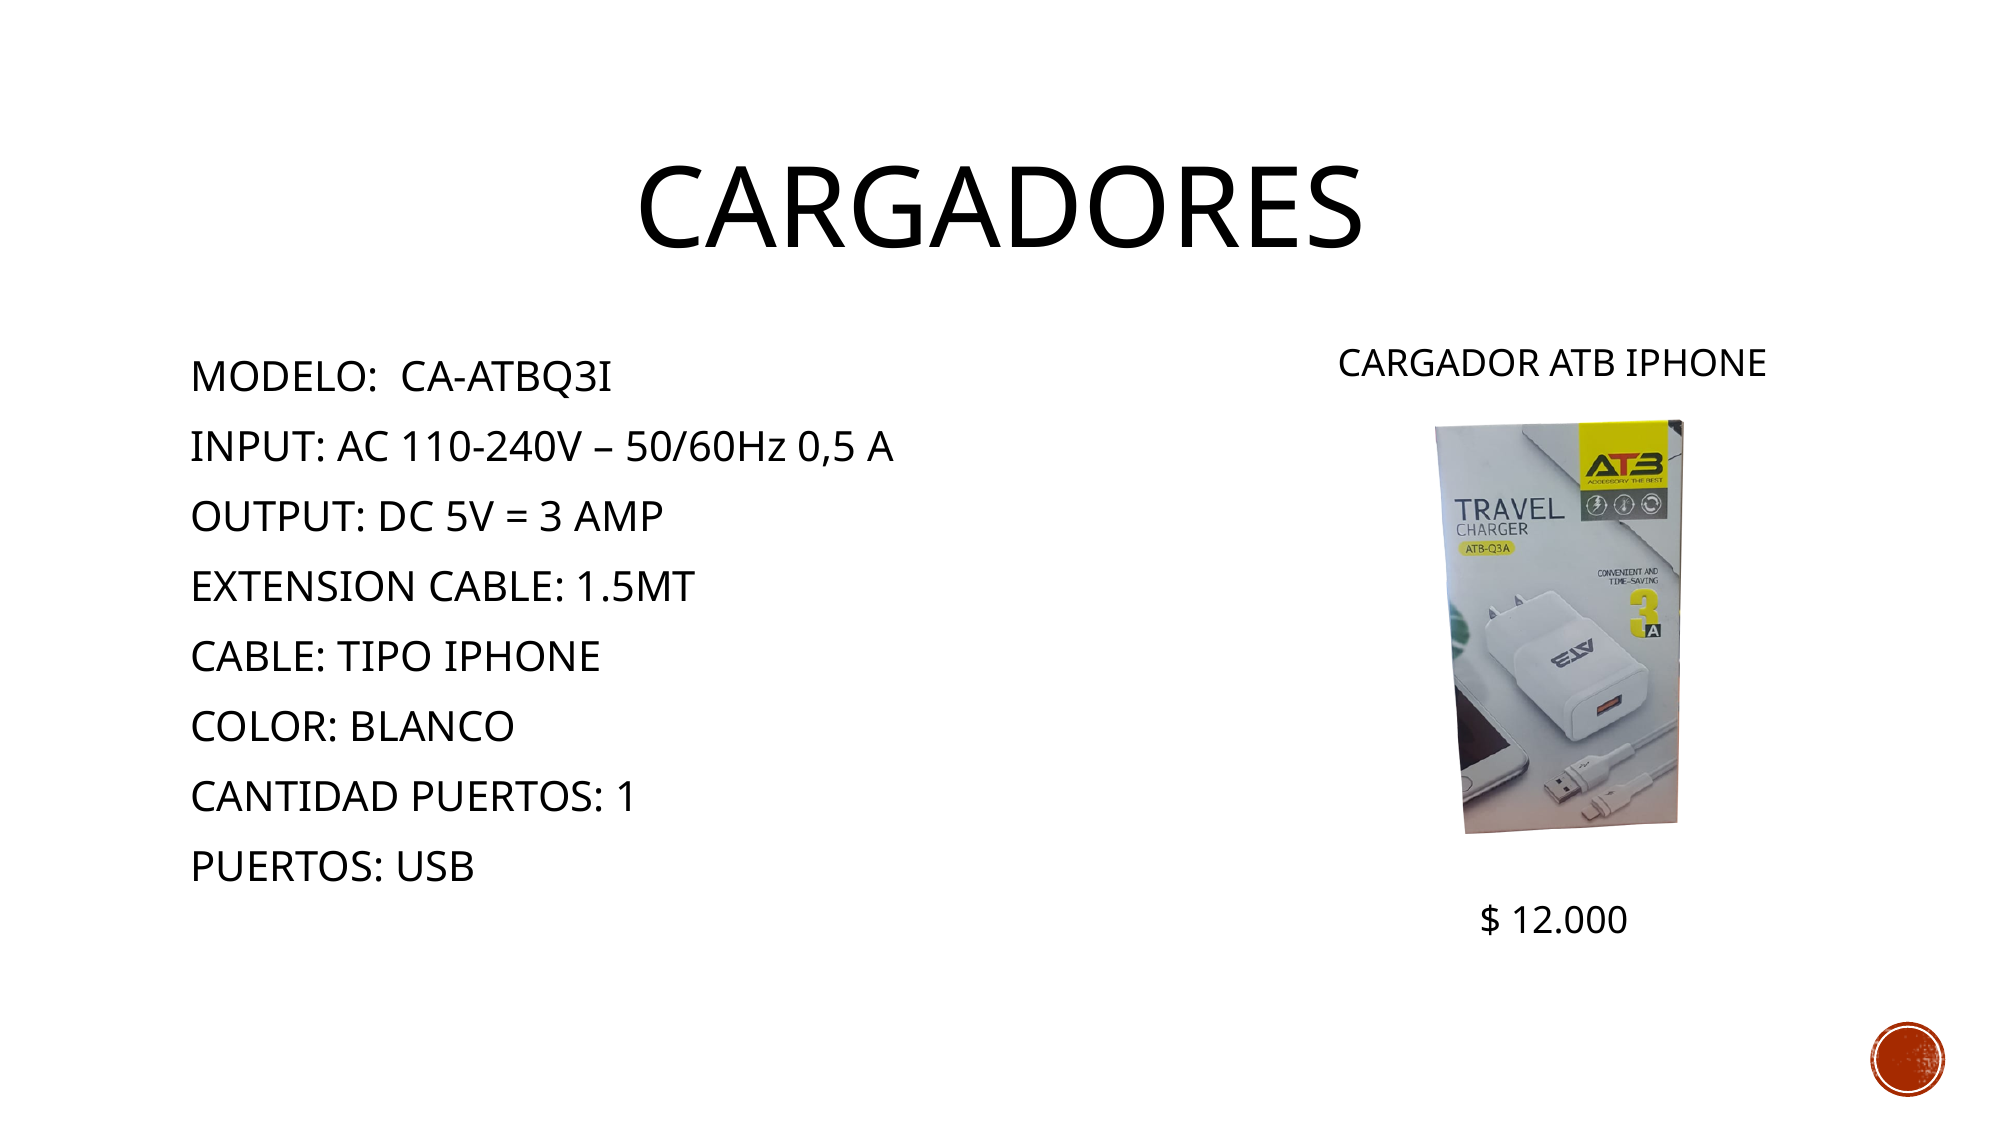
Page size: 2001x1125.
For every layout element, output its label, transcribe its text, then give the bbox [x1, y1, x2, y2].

title CARGADORES [175, 79, 1826, 344]
text_box $ 12.000 [1464, 888, 1644, 949]
text_box CARGADOR ATB IPHONE [1323, 332, 1783, 392]
picture [1360, 413, 1782, 834]
list MODELO: CA-ATBQ3I INPUT: AC 110-240V – 50/60Hz 0,5 A OUTPUT: DC 5V = 3 AMP EXTENSION CABLE: 1.5MT CABLE: TIPO IPHONE COLOR: BLANCO CANTIDAD PUERTOS: 1 PUERTOS: USB [175, 348, 911, 1013]
